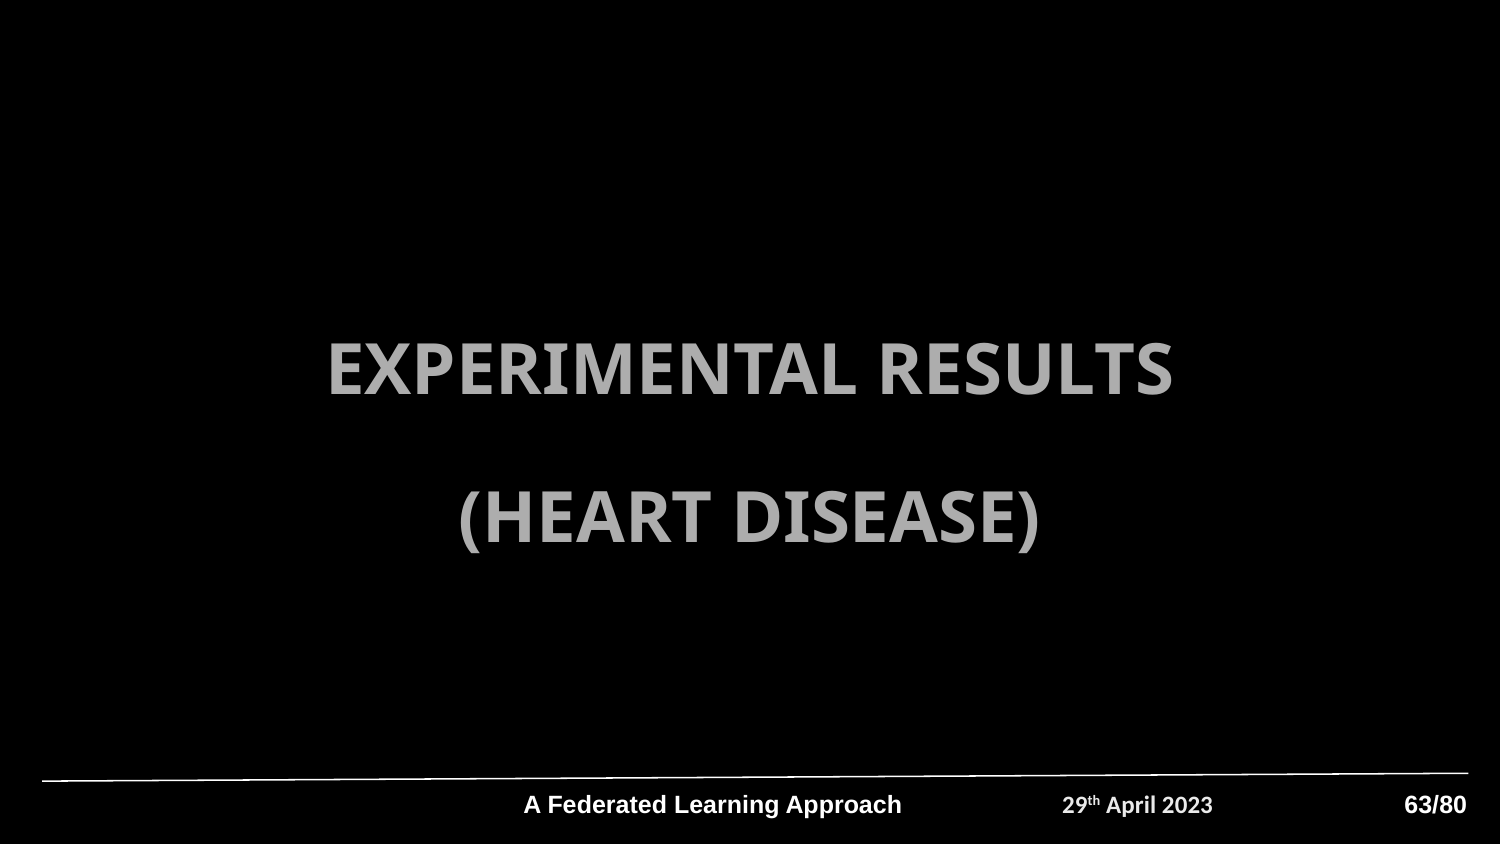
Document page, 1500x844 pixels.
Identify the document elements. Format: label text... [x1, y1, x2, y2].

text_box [41, 773, 1469, 782]
text_box 63/80 [1389, 773, 1488, 834]
text_box 29th April 2023 [1047, 791, 1287, 844]
list EXPERIMENTAL RESULTS (HEART DISEASE) [51, 72, 1449, 727]
text_box A Federated Learning Approach [439, 791, 987, 834]
